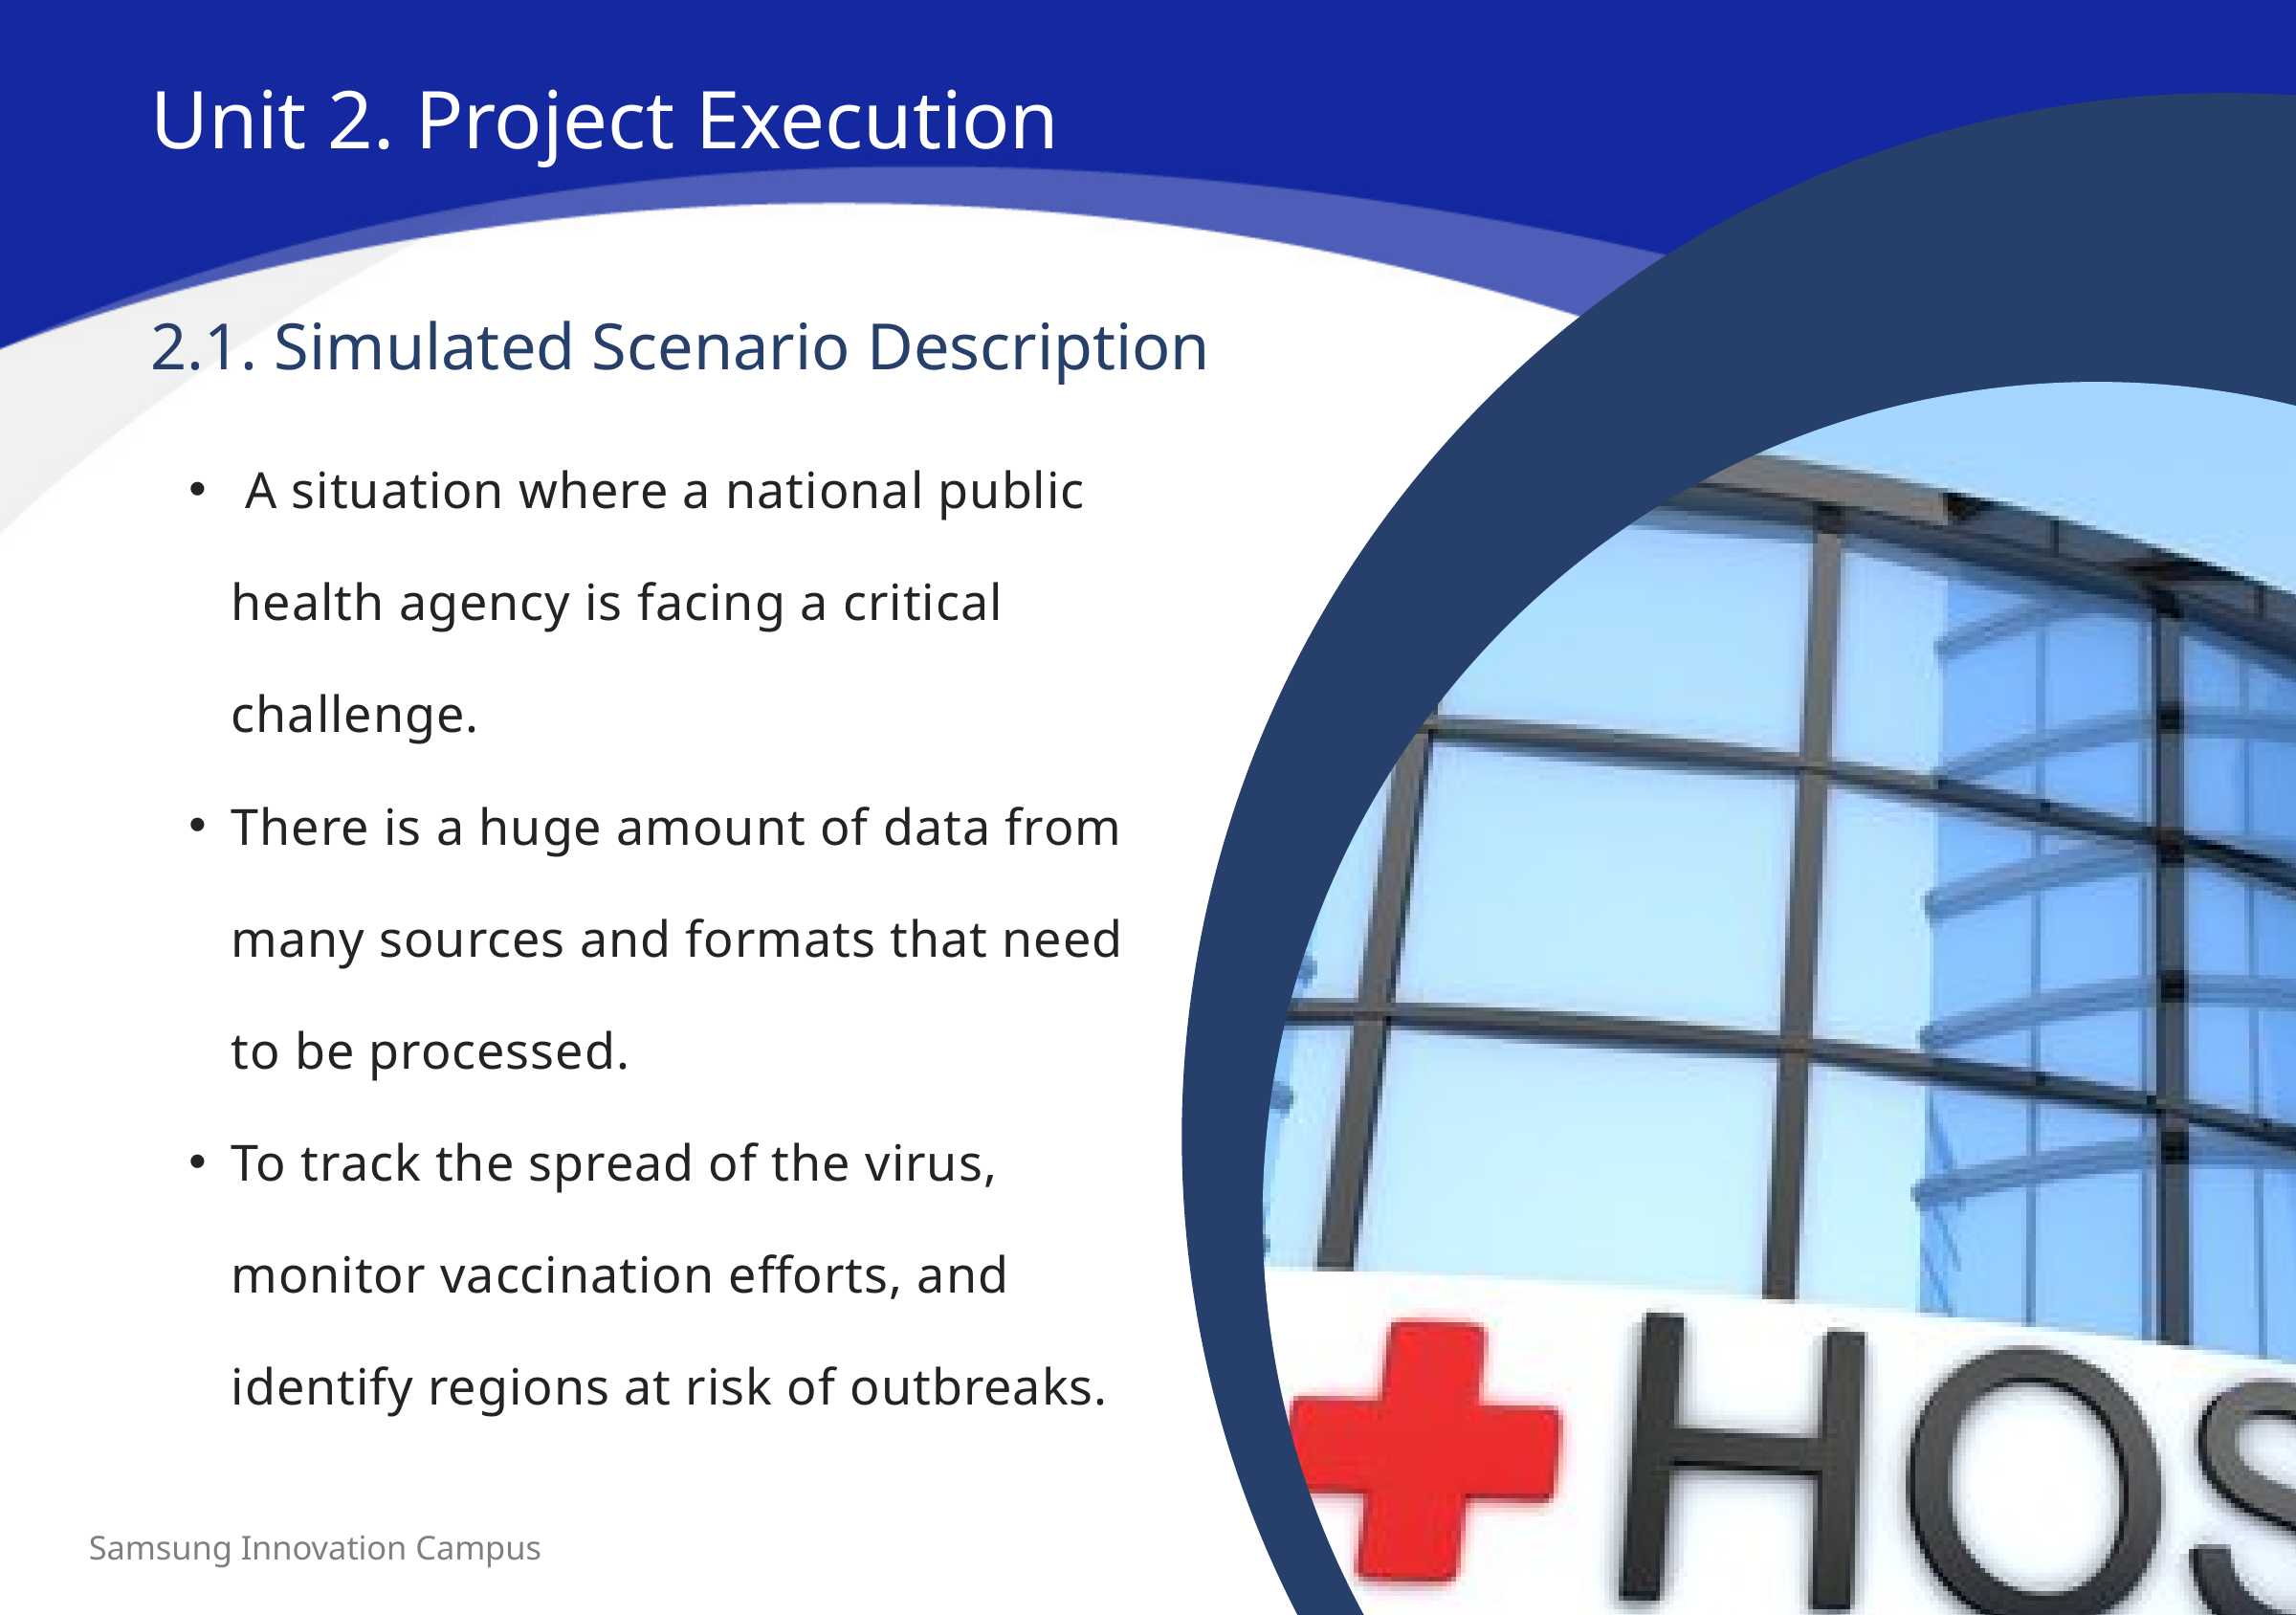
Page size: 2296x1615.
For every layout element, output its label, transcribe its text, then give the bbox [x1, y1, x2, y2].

text_box 2.1. Simulated Scenario Description [150, 305, 1174, 383]
text_box A situation where a national public health agency is facing a critical challenge. There is a huge amount of data from many sources and formats that need to be processed. To track the spread of the virus, monitor vaccination efforts, and identify regions at risk of outbreaks. [146, 406, 1174, 1416]
text_box Unit 2. Project Execution [150, 68, 2153, 165]
text_box [0, 0, 2296, 1615]
text_box Samsung Innovation Campus [89, 1526, 769, 1567]
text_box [1262, 381, 2296, 1615]
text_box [1181, 92, 2296, 1615]
